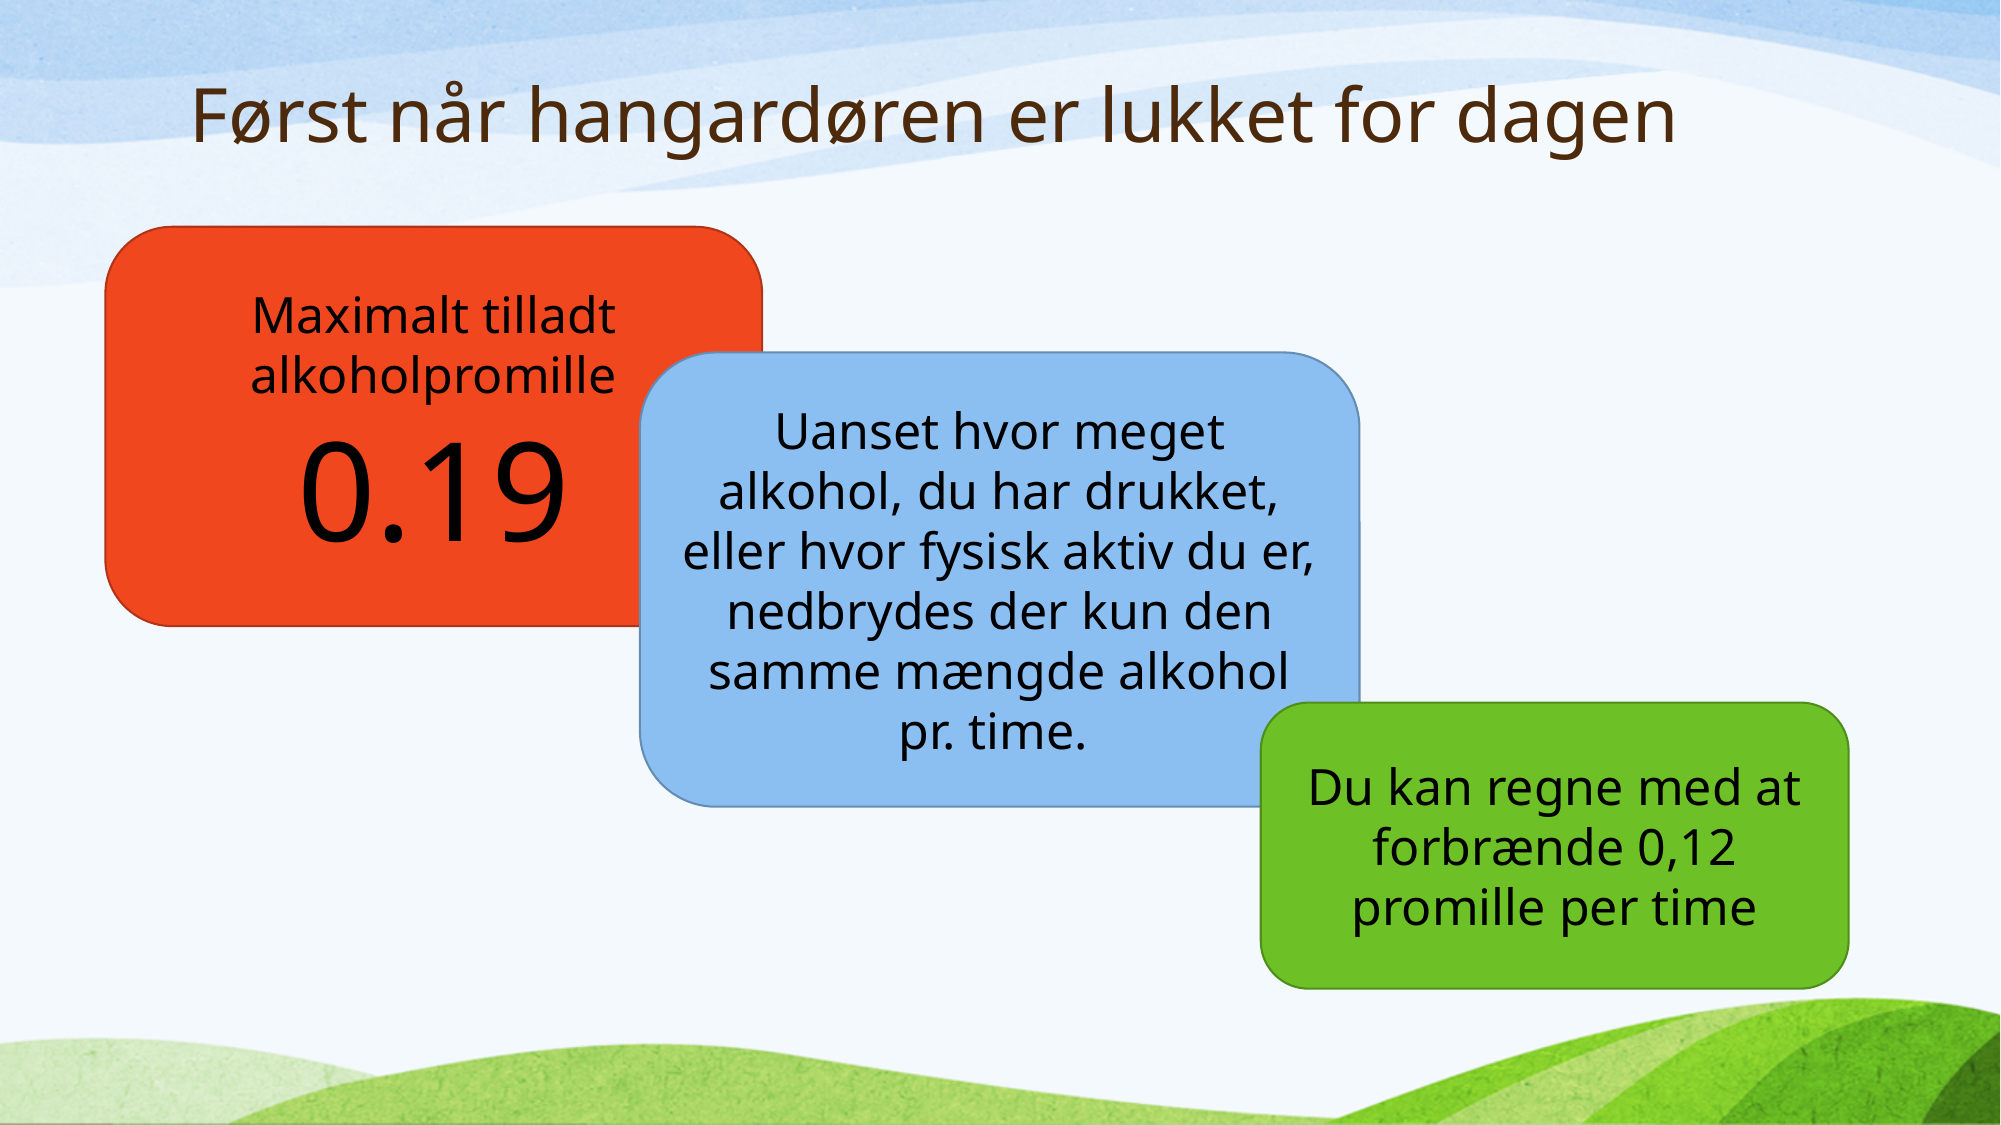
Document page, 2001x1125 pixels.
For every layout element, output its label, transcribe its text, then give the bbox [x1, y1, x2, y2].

picture [0, 0, 2001, 1125]
text_box Uanset hvor meget alkohol, du har drukket, eller hvor fysisk aktiv du er, nedbrydes der kun den samme mængde alkohol pr. time. [638, 351, 1361, 808]
text_box Maximalt tilladt alkoholpromille 0.19 [104, 225, 764, 628]
text_box Du kan regne med at forbrænde 0,12 promille per time [1259, 701, 1850, 990]
title Først når hangardøren er lukket for dagen [174, 50, 1825, 167]
